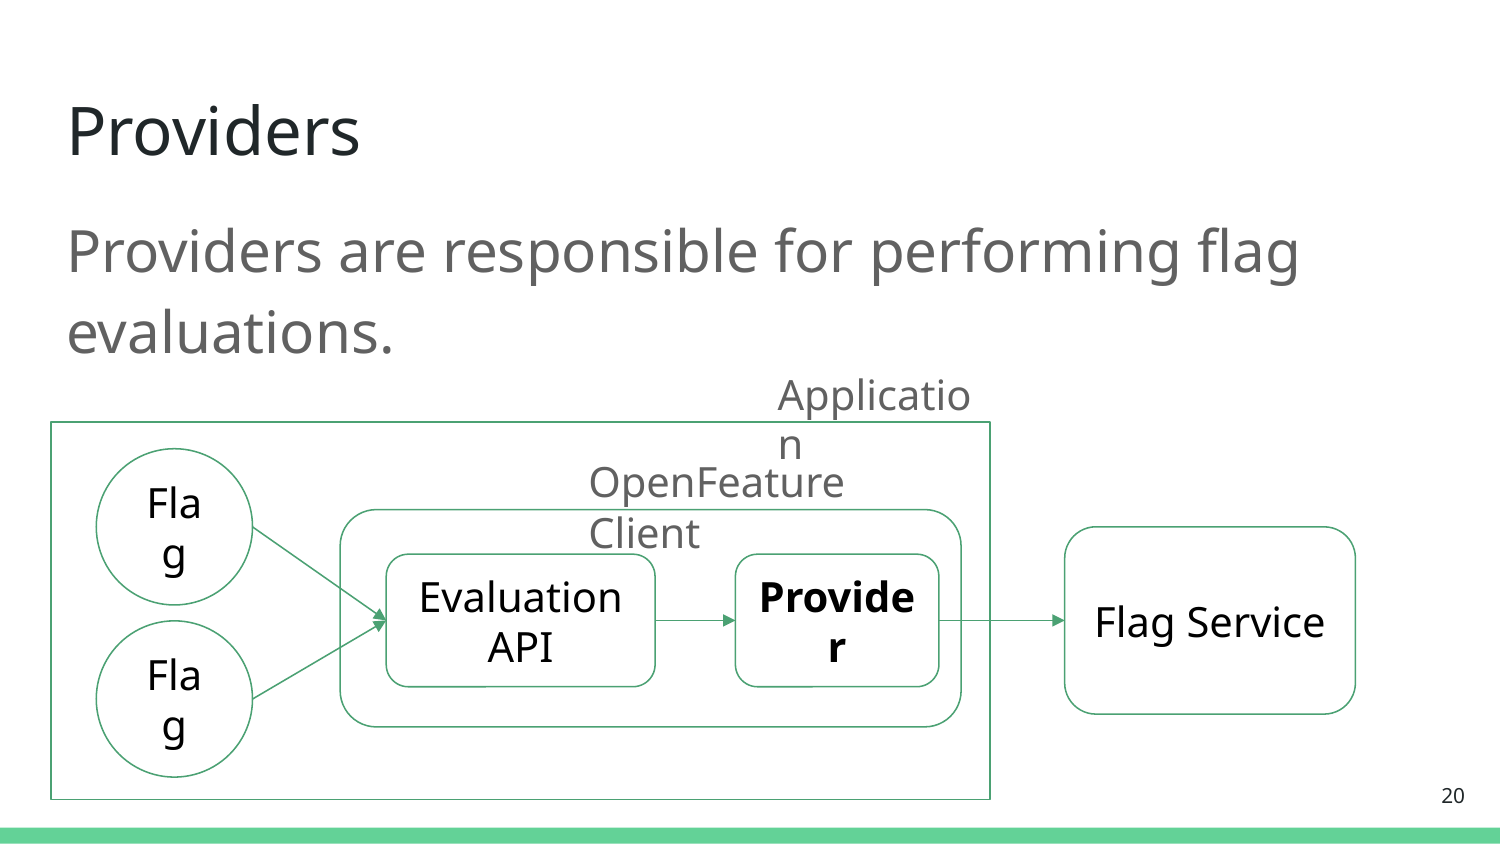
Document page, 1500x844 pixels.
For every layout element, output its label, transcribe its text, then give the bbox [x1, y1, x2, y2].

text_box Application [762, 353, 1010, 484]
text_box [252, 620, 387, 700]
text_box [252, 526, 387, 620]
list Providers are responsible for performing flag evaluations. [51, 189, 1488, 750]
text_box Flag Service [1064, 526, 1356, 715]
text_box Provider [735, 572, 939, 687]
text_box Evaluation API [391, 554, 656, 687]
text_box Flag [96, 620, 252, 778]
text_box Flag [96, 448, 253, 605]
text_box OpenFeature Client [573, 441, 972, 572]
slide_number ‹#› [1389, 764, 1480, 830]
text_box [51, 421, 991, 800]
title Providers [51, 72, 1449, 167]
